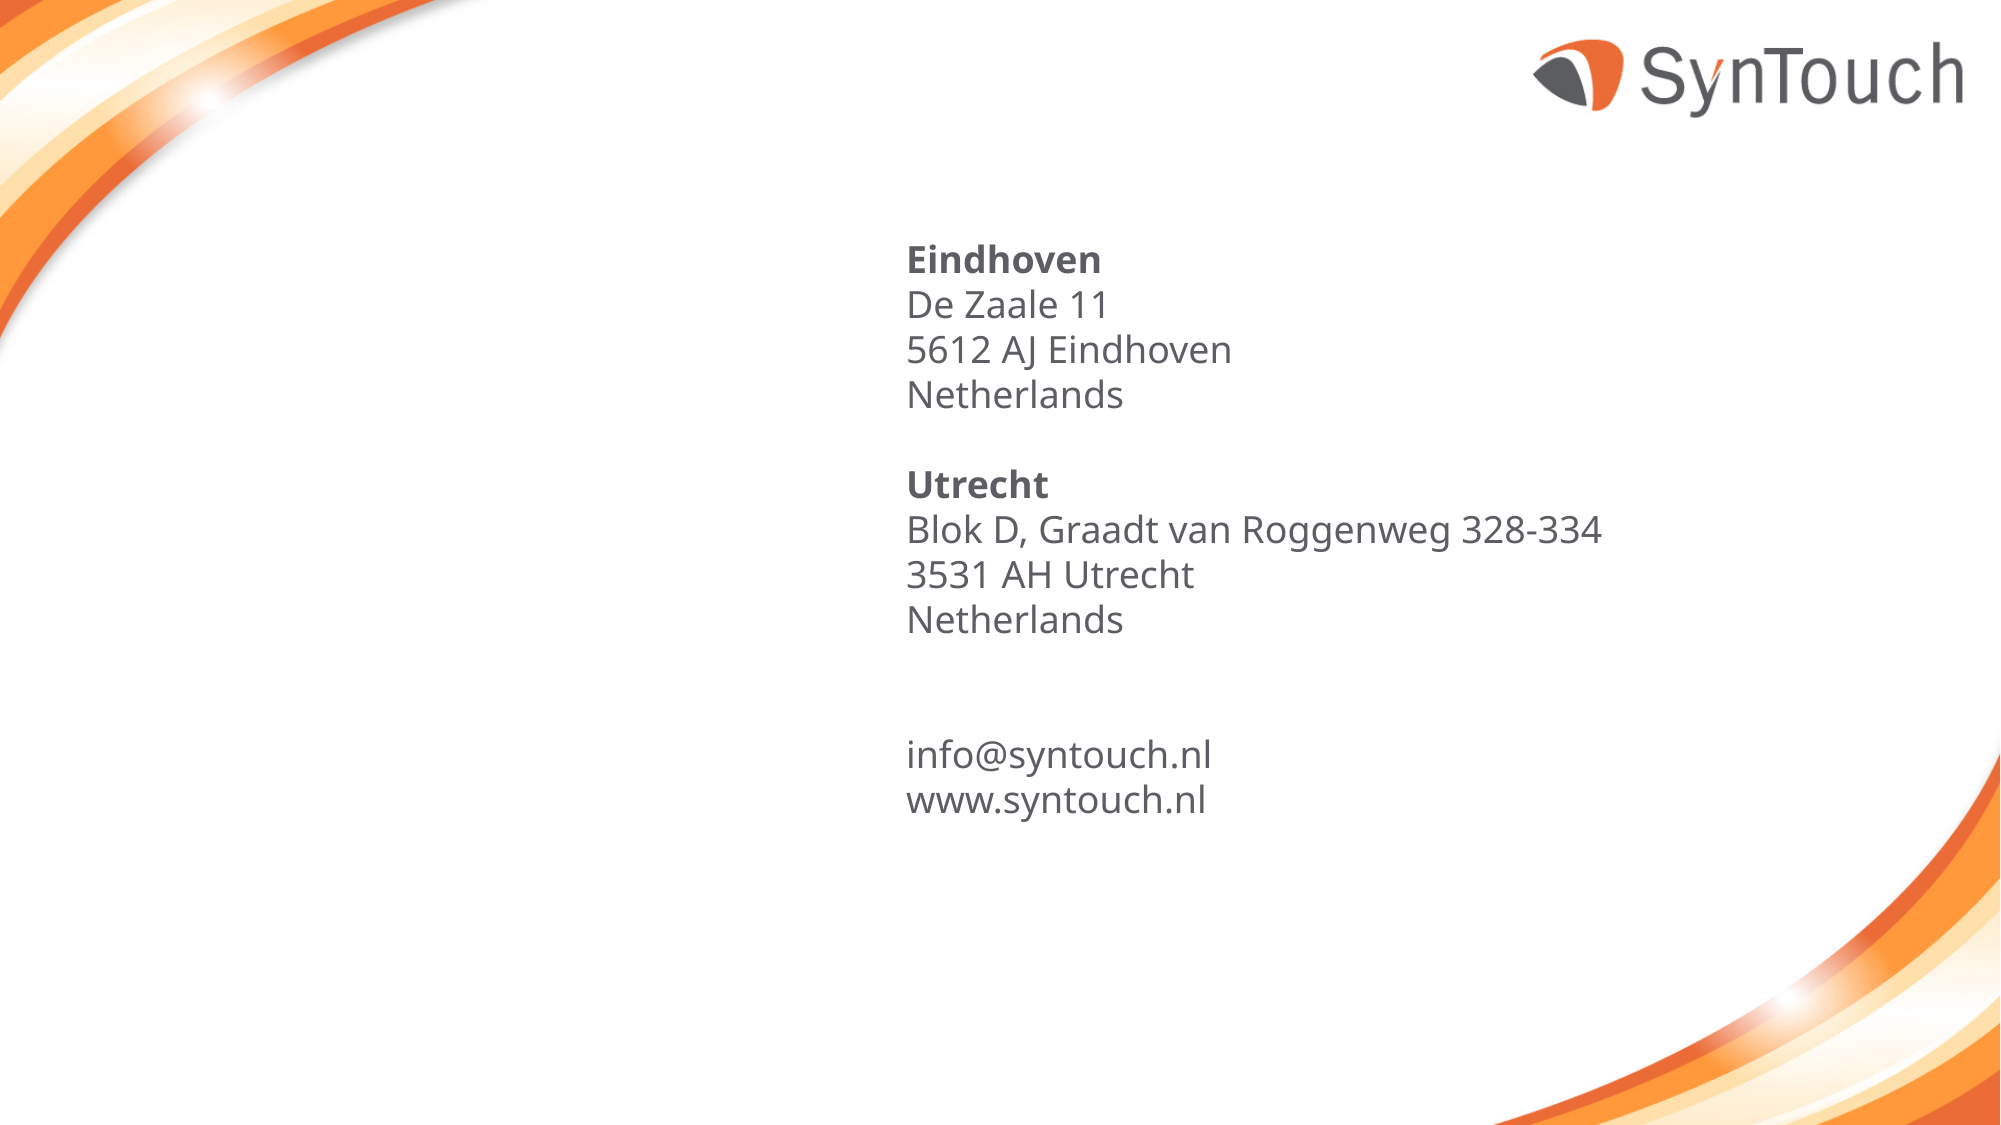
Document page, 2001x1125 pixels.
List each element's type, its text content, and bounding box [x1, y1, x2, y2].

picture [0, 0, 2001, 1125]
text_box Eindhoven De Zaale 11 5612 AJ Eindhoven Netherlands Utrecht Blok D, Graadt van Roggenweg 328-334 3531 AH Utrecht Netherlands info@syntouch.nl www.syntouch.nl [891, 228, 1892, 829]
